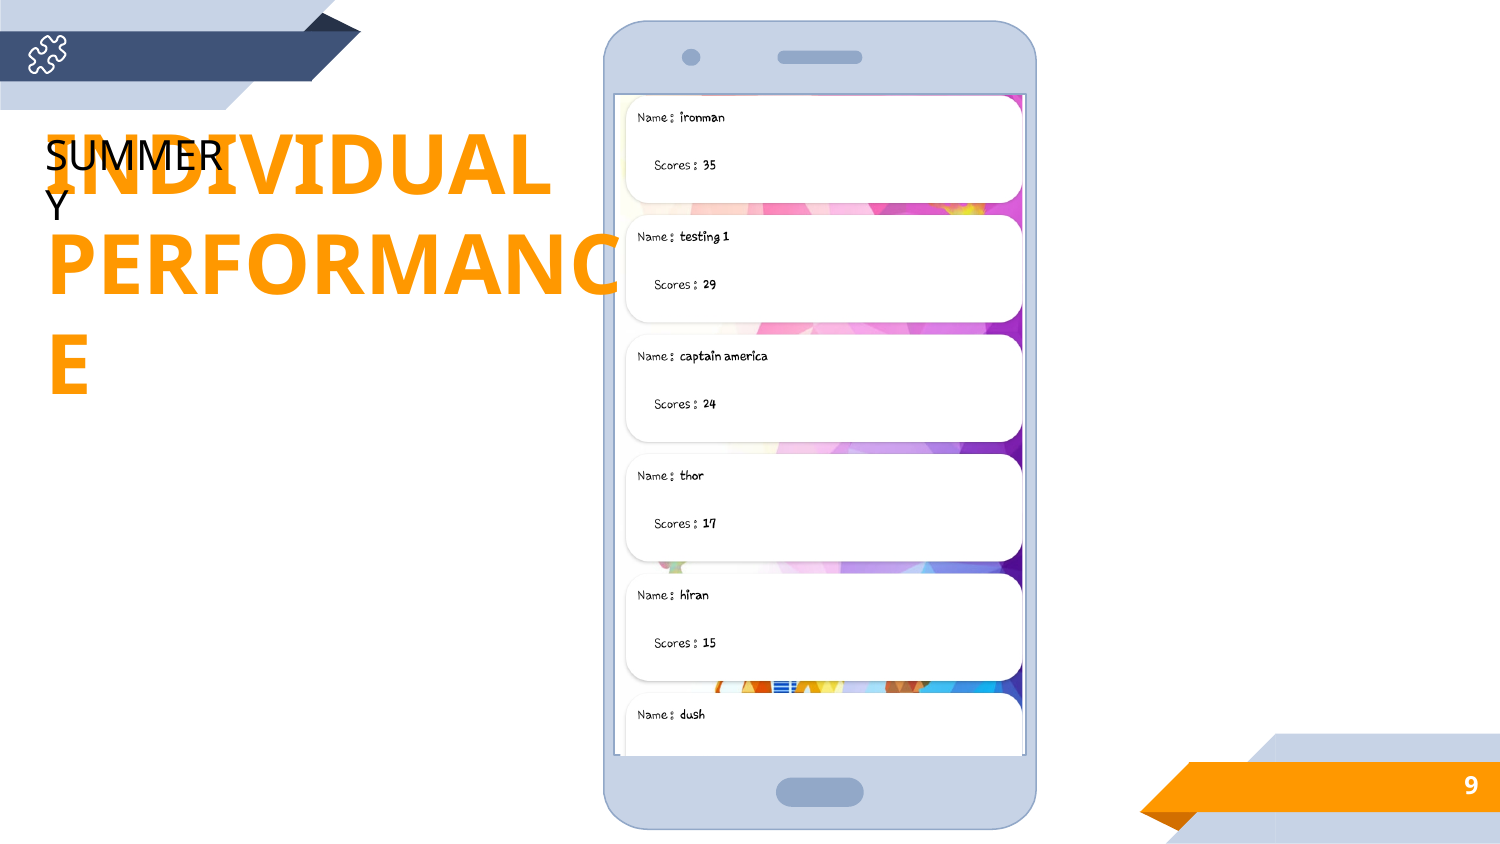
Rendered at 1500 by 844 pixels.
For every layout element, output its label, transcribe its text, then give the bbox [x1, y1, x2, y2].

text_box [603, 20, 1037, 830]
picture [620, 94, 1023, 756]
text_box SUMMERY [30, 121, 244, 236]
text_box INDIVIDUAL PERFORMANCE [30, 220, 598, 303]
slide_number 9 [1249, 760, 1494, 813]
